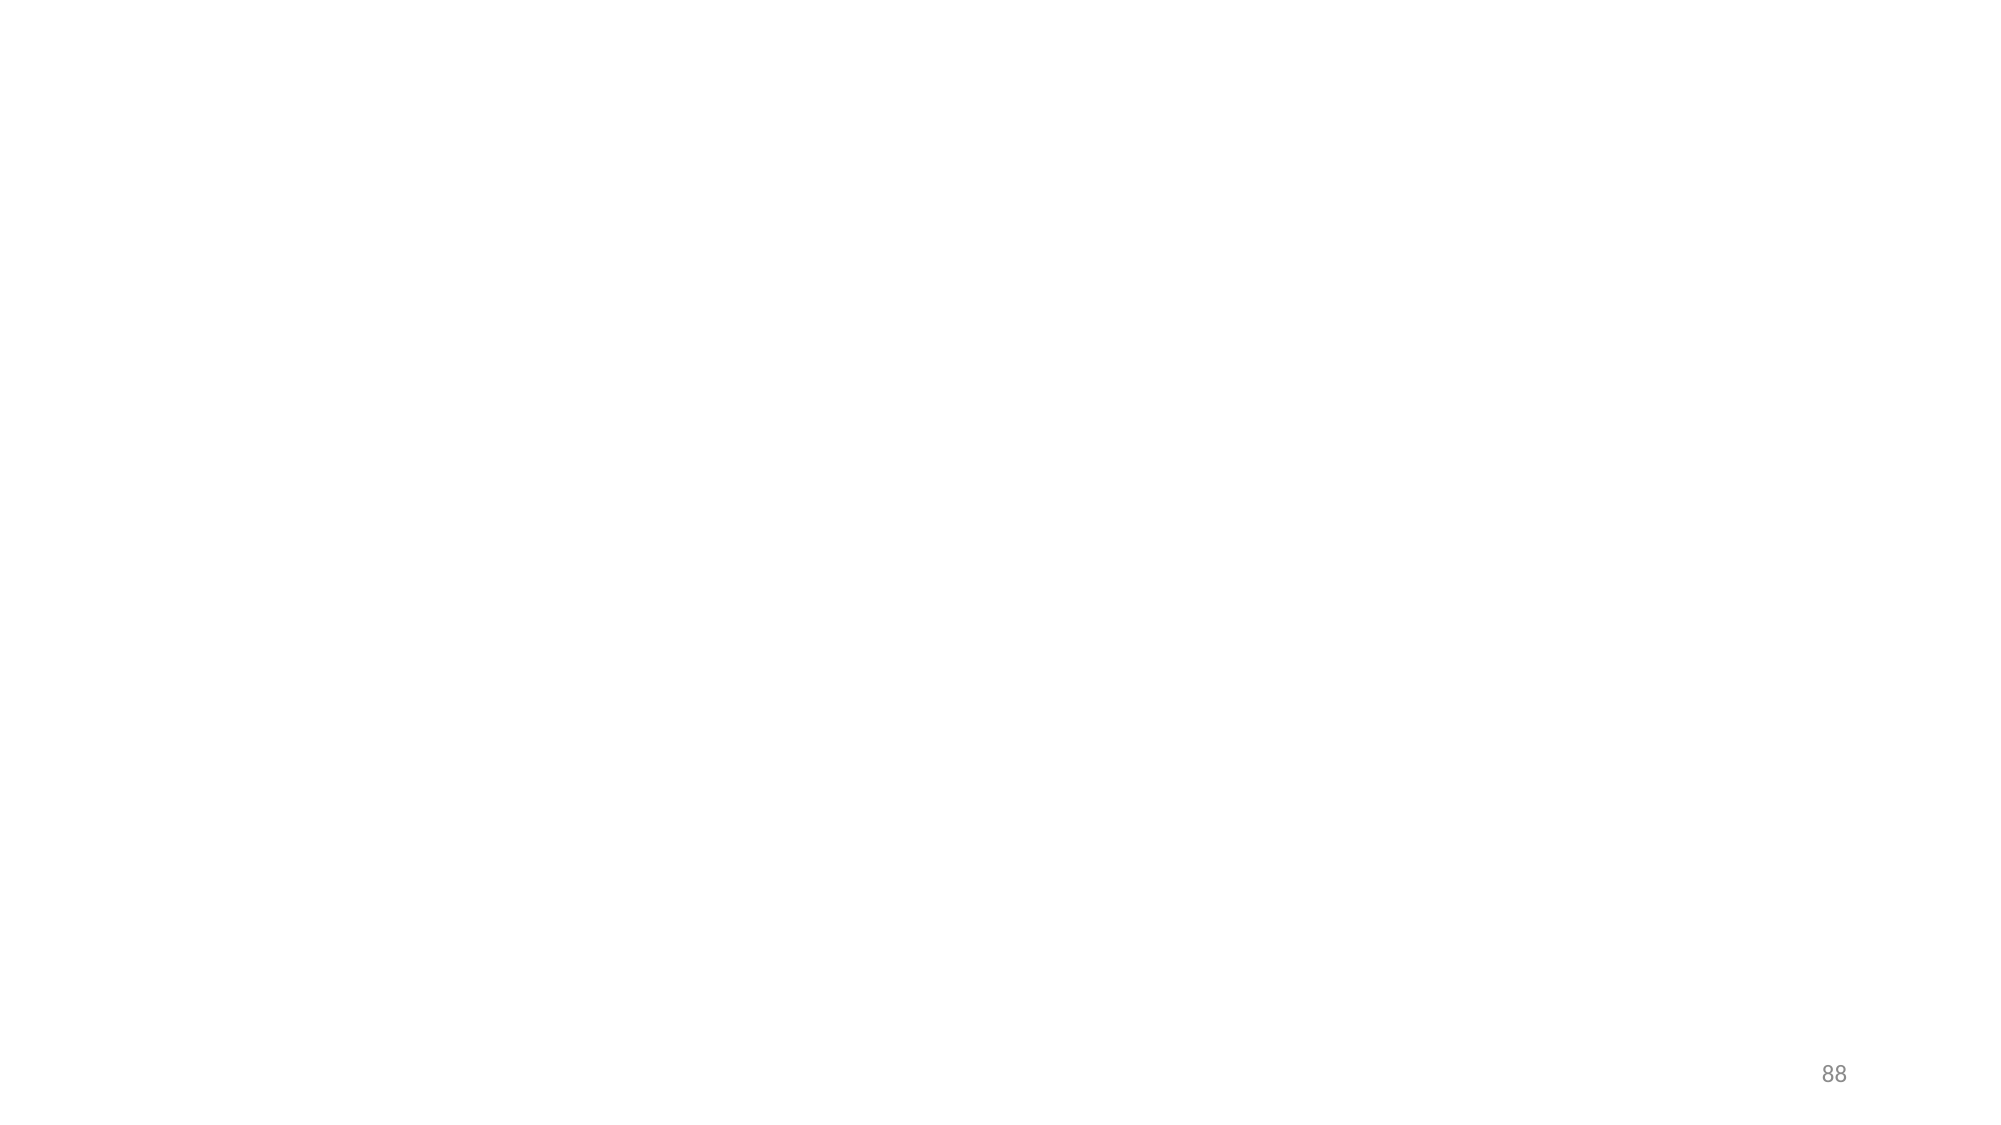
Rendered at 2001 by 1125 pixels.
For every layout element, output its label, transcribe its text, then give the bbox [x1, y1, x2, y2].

slide_number 88 [1412, 1042, 1863, 1103]
